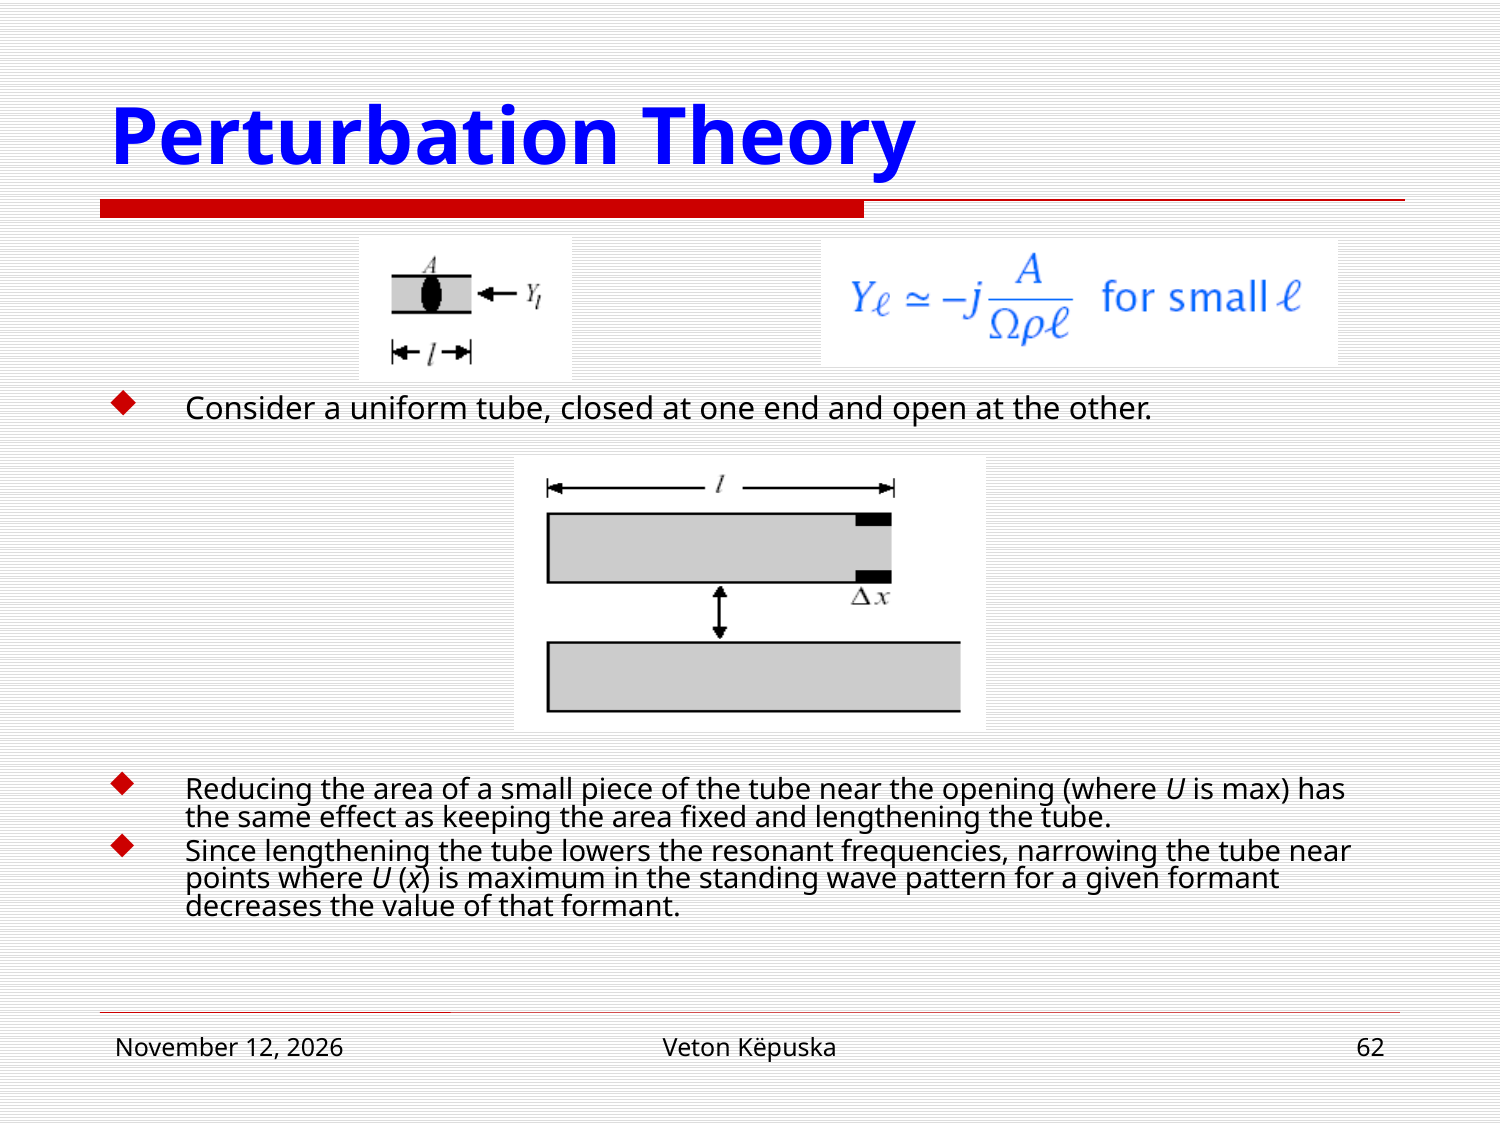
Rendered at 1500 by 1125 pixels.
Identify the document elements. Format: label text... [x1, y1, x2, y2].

picture [359, 237, 572, 382]
picture [514, 455, 986, 731]
slide_number 62 [1074, 1024, 1401, 1103]
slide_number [99, 1024, 426, 1103]
title Perturbation Theory [93, 49, 1407, 188]
footer Veton Këpuska [512, 1024, 988, 1103]
picture [821, 239, 1338, 367]
list Consider a uniform tube, closed at one end and open at the other. Reducing the area of a small piece of the tube near the opening (where U is max) has the same effect as keeping the area fixed and lengthening the tube. Since lengthening the tube lowers the resonant frequencies, narrowing the tube near points where U (x) is maximum in the standing wave pattern for a given formant decreases the value of that formant. [92, 237, 1406, 988]
